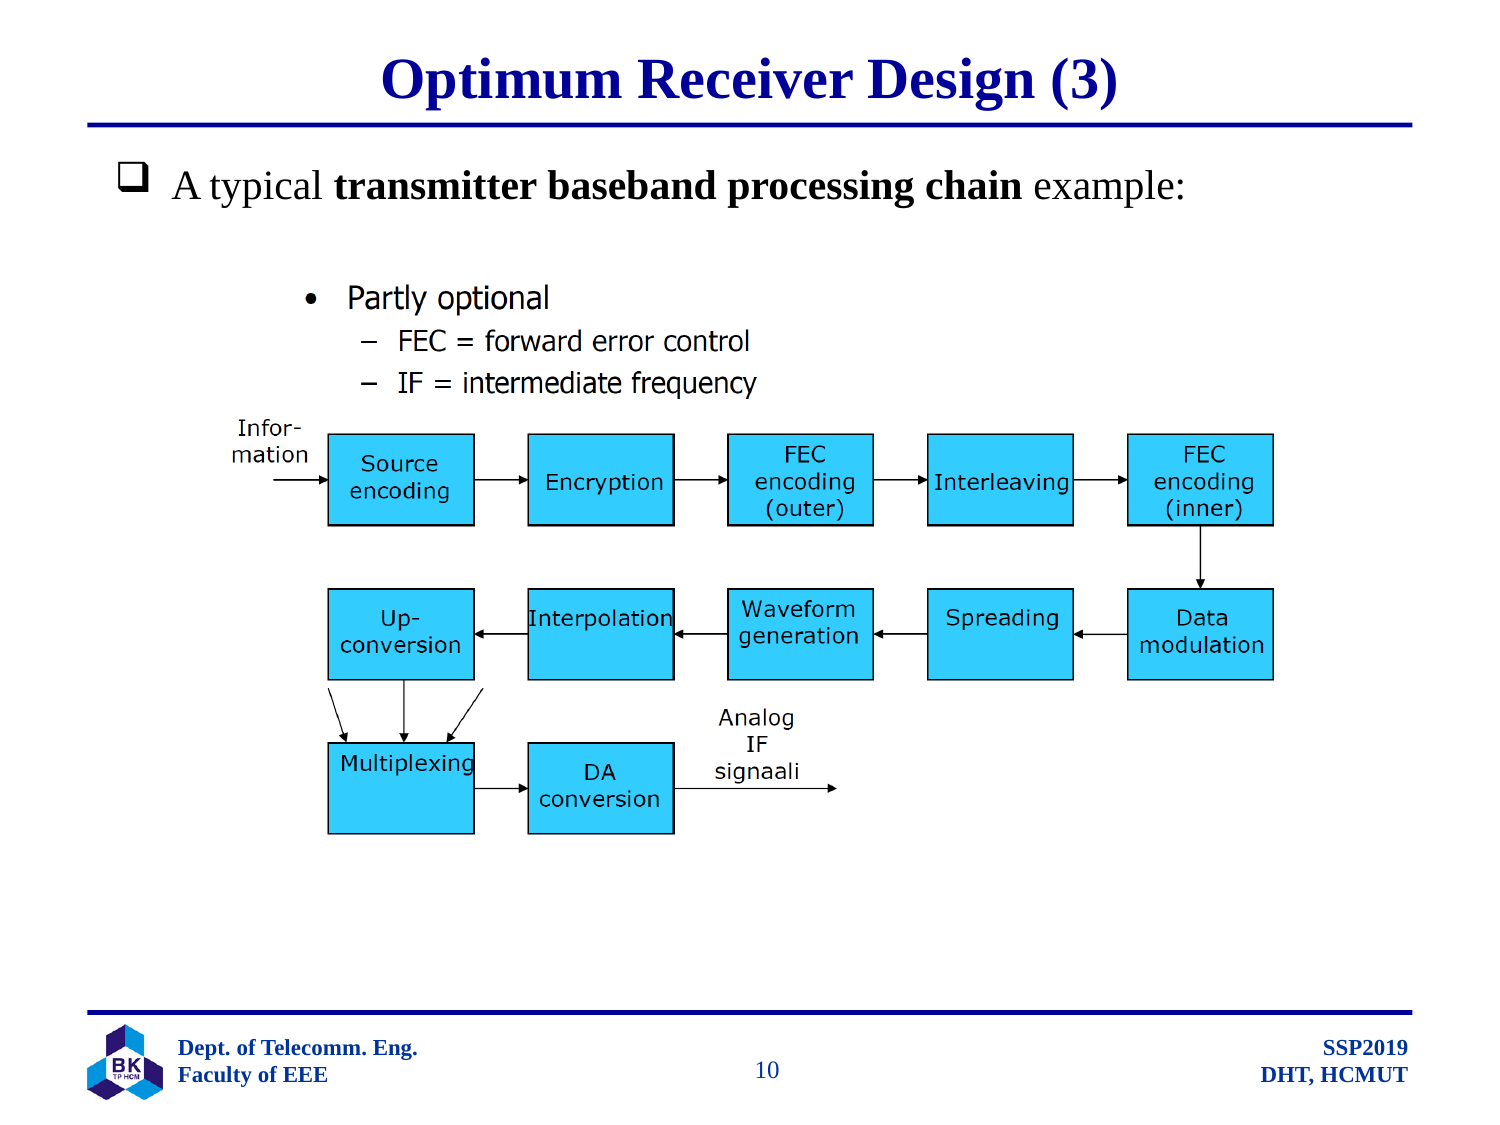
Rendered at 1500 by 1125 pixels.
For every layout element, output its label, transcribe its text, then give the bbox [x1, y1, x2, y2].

picture [212, 276, 1288, 838]
slide_number 10 [424, 1037, 976, 1101]
list A typical transmitter baseband processing chain example: [99, 149, 1376, 1001]
picture [87, 1024, 163, 1100]
title Optimum Receiver Design (3) [0, 37, 1500, 113]
